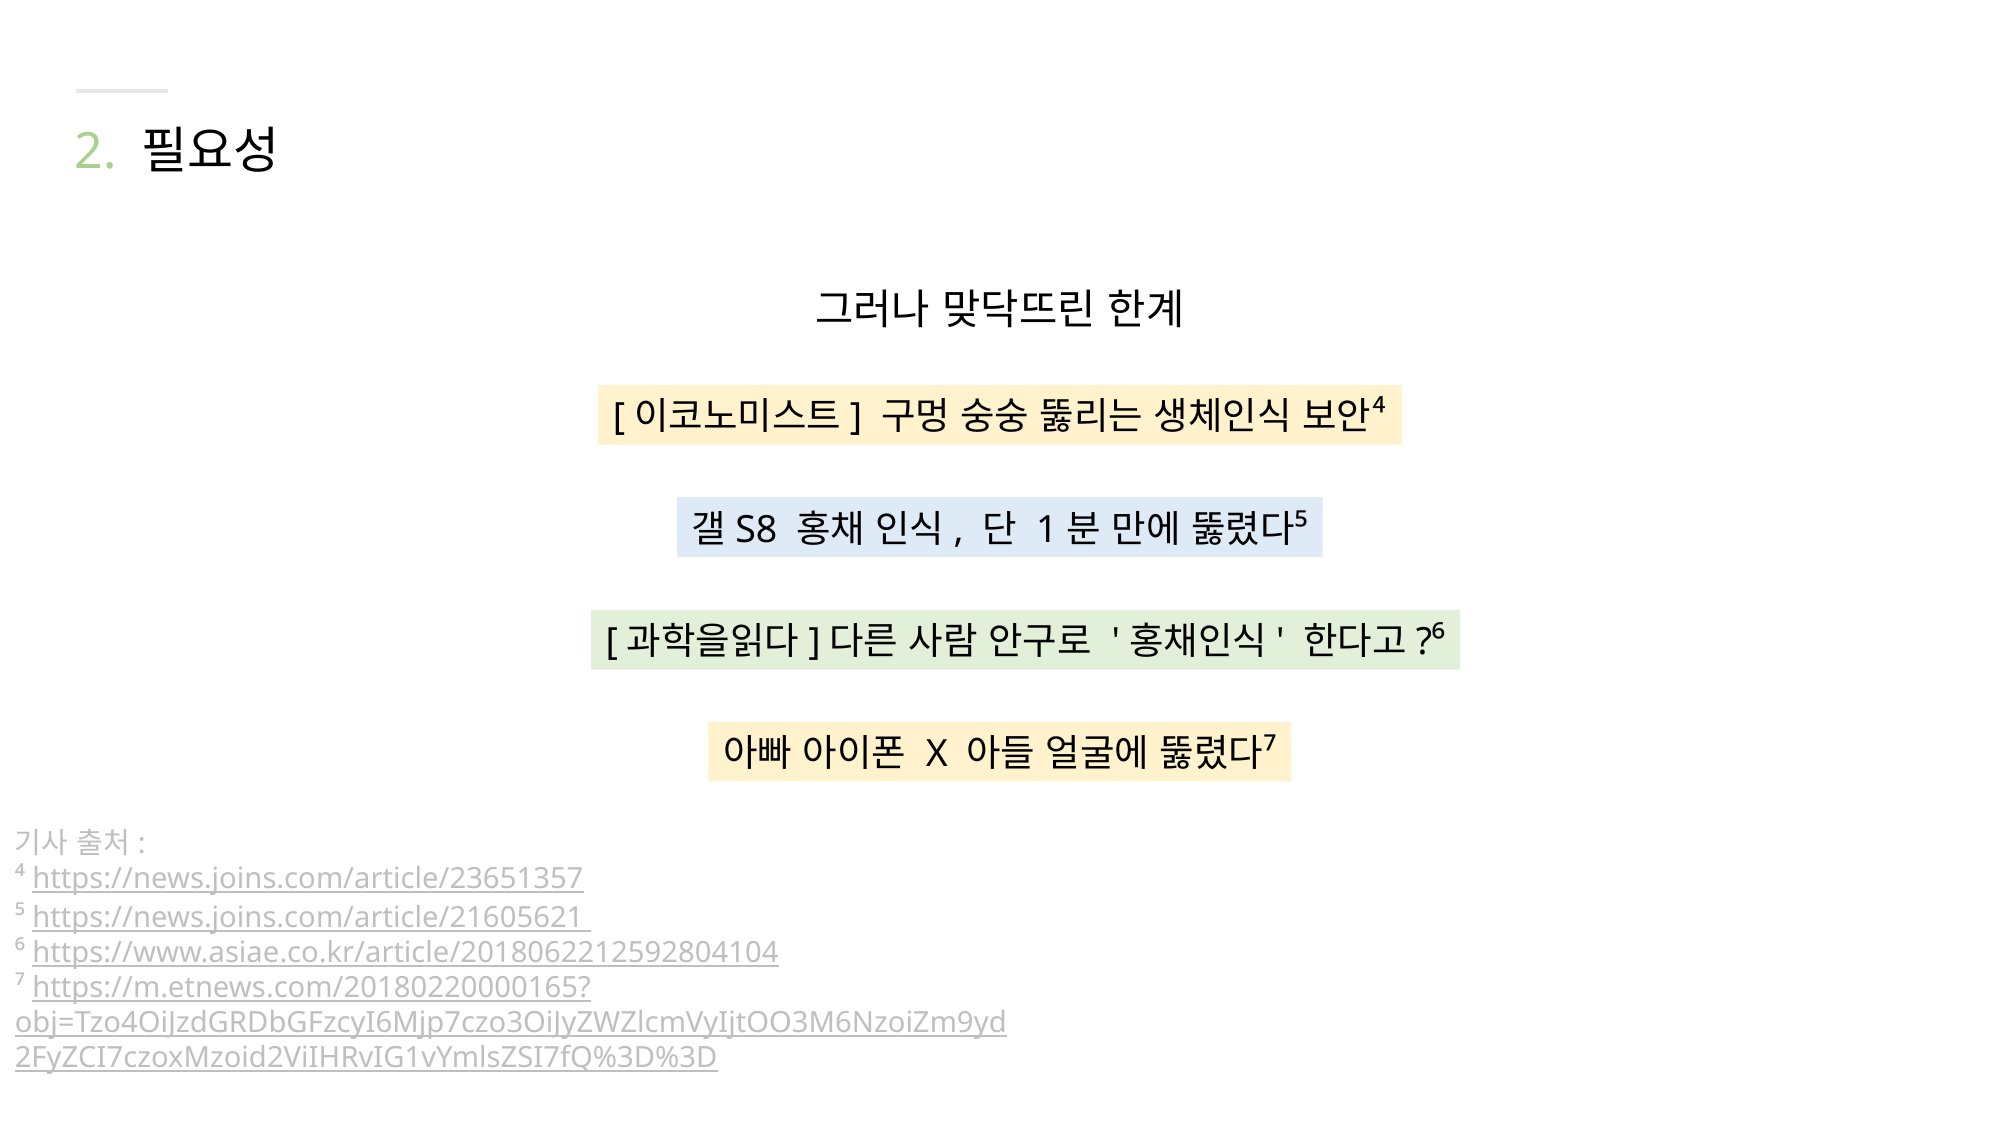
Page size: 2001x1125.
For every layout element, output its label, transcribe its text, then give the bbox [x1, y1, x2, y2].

text_box [과학을읽다]다른 사람 안구로 '홍채인식' 한다고?⁶ [590, 609, 1461, 670]
text_box [이코노미스트] 구멍 숭숭 뚫리는 생체인식 보안⁴ [598, 384, 1402, 445]
text_box 2. 필요성 [59, 110, 316, 351]
text_box 아빠 아이폰 X 아들 얼굴에 뚫렸다⁷ [708, 721, 1292, 782]
text_box 기사 출처: ⁴ https://news.joins.com/article/23651357 ⁵ https://news.joins.com/article/21605621 ⁶ https://www.asiae.co.kr/article/2018062212592804104 ⁷ https://m.etnews.com/20180220000165?obj=Tzo4OiJzdGRDbGFzcyI6Mjp7czo3OiJyZWZlcmVyIjtOO3M6NzoiZm9yd2FyZCI7czoxMzoid2ViIHRvIG1vYmlsZSI7fQ%3D%3D [0, 816, 1039, 1081]
text_box 그러나 맞닥뜨린 한계 [185, 275, 1815, 341]
text_box 갤S8 홍채 인식, 단 1분 만에 뚫렸다⁵ [677, 497, 1323, 557]
